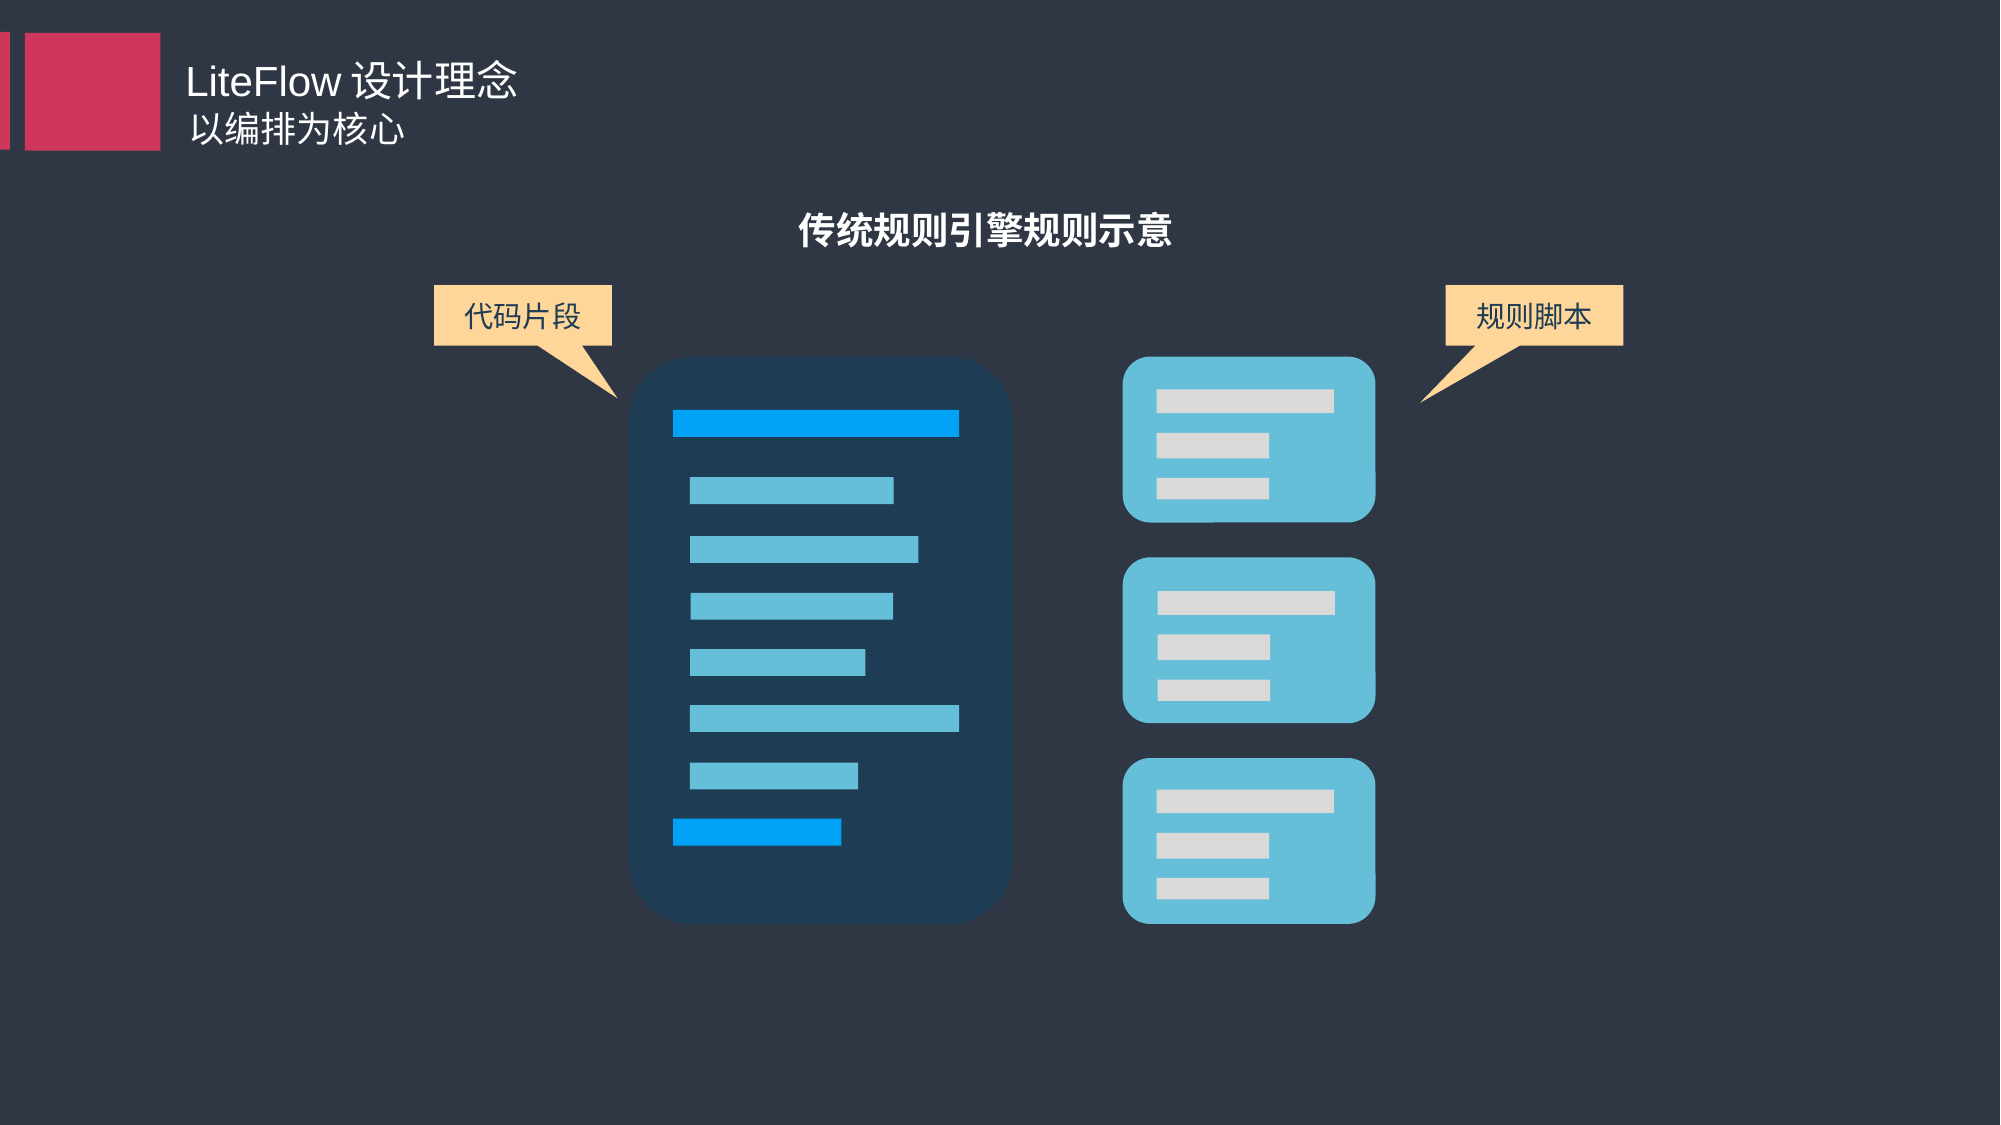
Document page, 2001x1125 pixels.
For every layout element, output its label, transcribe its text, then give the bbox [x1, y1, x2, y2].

text_box 传统规则引擎规则示意 [783, 199, 1193, 260]
text_box LiteFlow设计理念 [170, 46, 752, 112]
text_box [689, 535, 919, 564]
text_box [1156, 432, 1270, 459]
text_box [627, 355, 1014, 926]
text_box [672, 409, 960, 438]
text_box [24, 32, 161, 152]
text_box [1121, 756, 1377, 926]
text_box [1156, 832, 1270, 860]
text_box [1157, 679, 1271, 702]
text_box [689, 476, 895, 505]
text_box [690, 592, 894, 621]
text_box 以编排为核心 [173, 99, 980, 160]
text_box [1157, 590, 1336, 616]
text_box [1156, 788, 1335, 814]
text_box [689, 704, 960, 733]
text_box [1156, 477, 1270, 500]
text_box [1156, 877, 1270, 900]
text_box [1156, 388, 1335, 414]
text_box [1121, 556, 1377, 725]
text_box [0, 31, 11, 151]
text_box [689, 762, 859, 790]
text_box [1157, 633, 1271, 661]
text_box [689, 648, 866, 677]
text_box 规则脚本 [1419, 284, 1625, 404]
text_box [672, 818, 842, 847]
text_box 代码片段 [433, 284, 619, 400]
text_box [1121, 355, 1377, 524]
